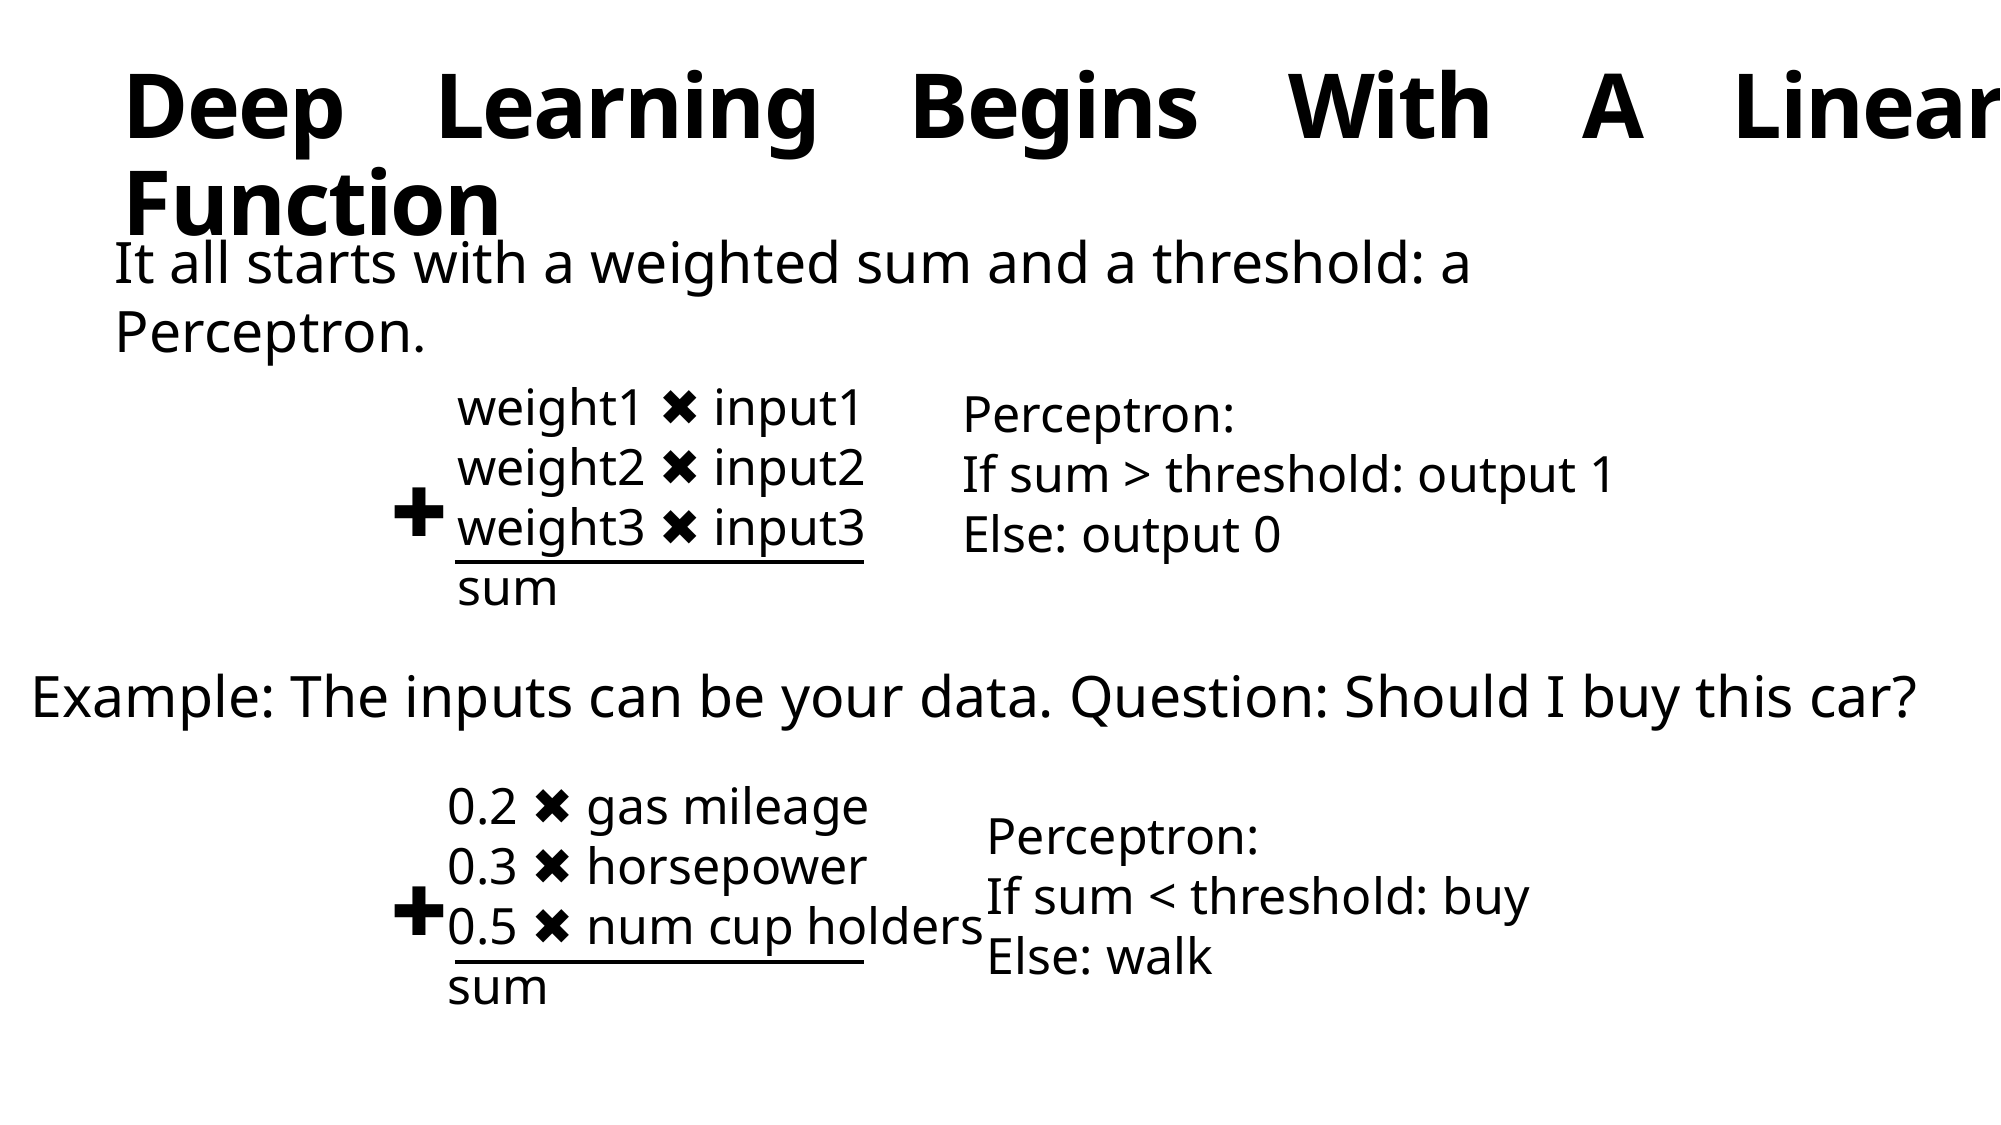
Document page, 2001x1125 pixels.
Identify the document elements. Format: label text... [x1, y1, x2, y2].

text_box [375, 767, 970, 1025]
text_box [375, 367, 864, 625]
text_box Example: The inputs can be your data. Question: Should I buy this car? [16, 653, 1935, 737]
text_box Deep Learning Begins With A Linear Function [108, 53, 2000, 202]
text_box Perceptron: If sum > threshold: output 1 Else: output 0 [947, 375, 1634, 570]
text_box Perceptron: If sum < threshold: buy Else: walk [971, 797, 1545, 993]
text_box It all starts with a weighted sum and a threshold: a Perceptron. [100, 219, 1606, 371]
